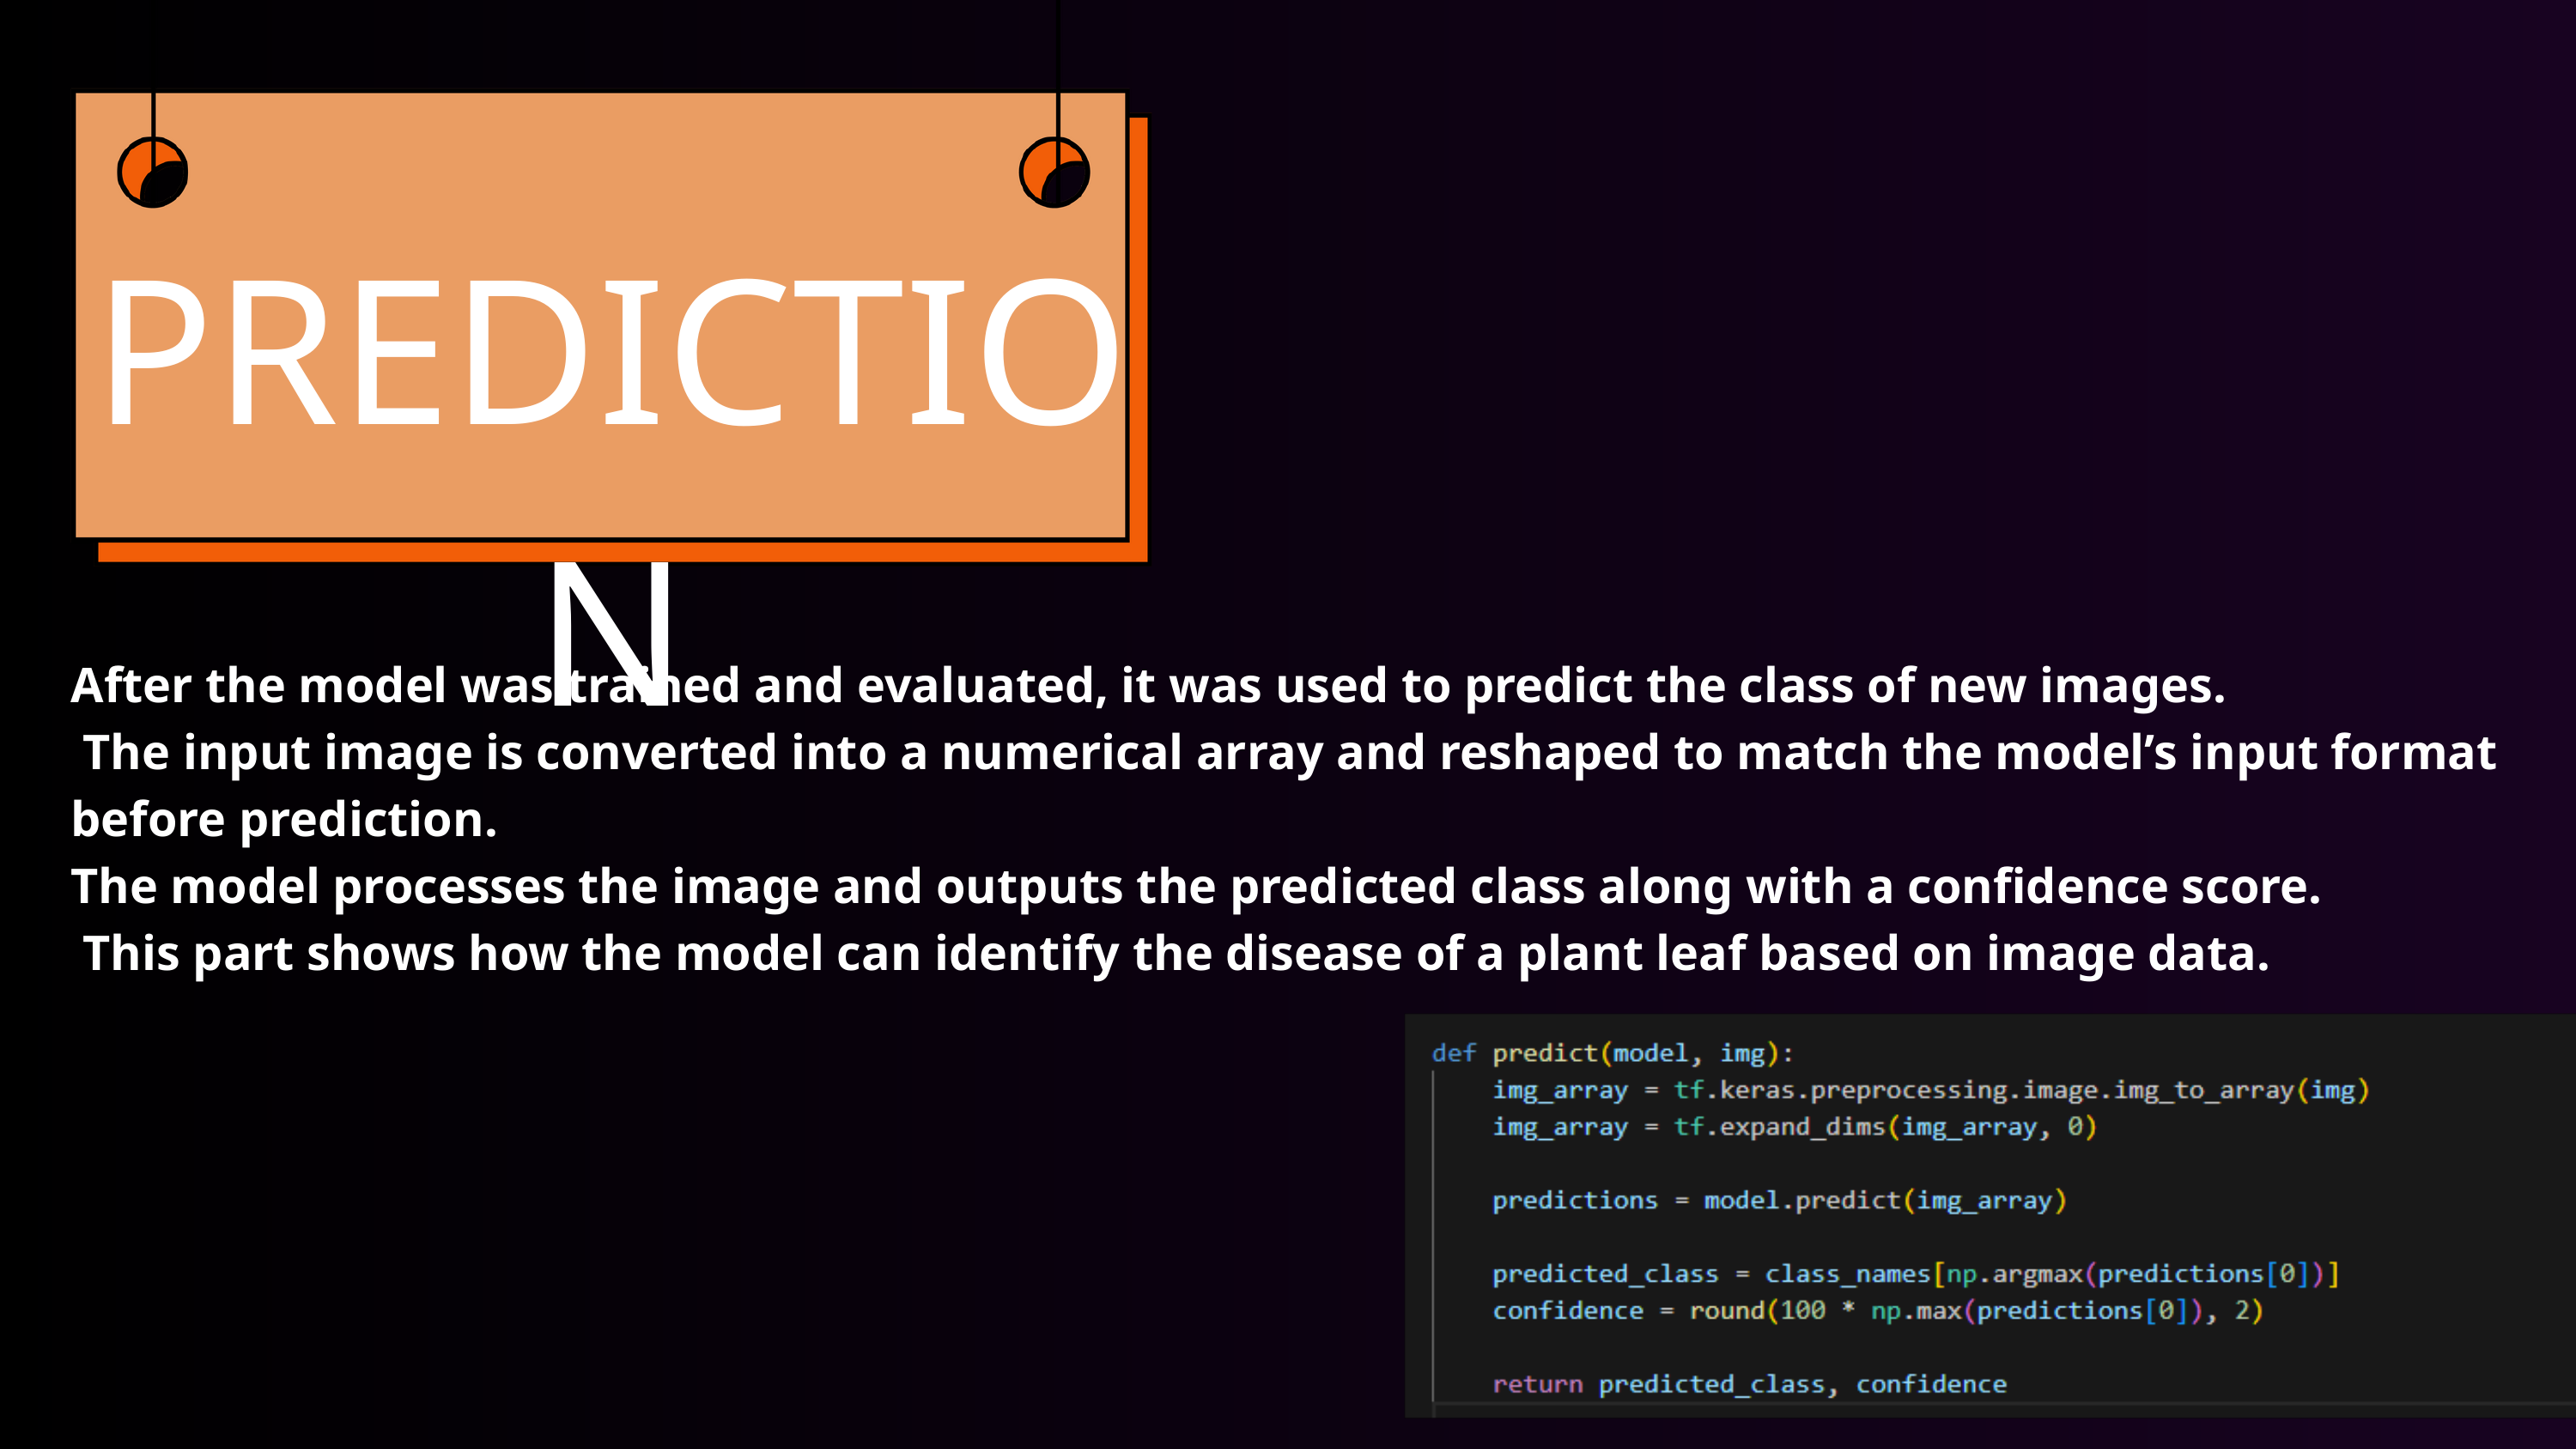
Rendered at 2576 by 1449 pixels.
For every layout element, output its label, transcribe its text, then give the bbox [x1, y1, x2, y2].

text_box [70, 0, 1152, 184]
text_box After the model was trained and evaluated, it was used to predict the class of new images. The input image is converted into a numerical array and reshaped to match the model’s input format before prediction. The model processes the image and outputs the predicted class along with a confidence score. This part shows how the model can identify the disease of a plant leaf based on image data. [70, 646, 2530, 1047]
text_box [1400, 1010, 2576, 1422]
text_box PREDICTION [70, 184, 1152, 646]
